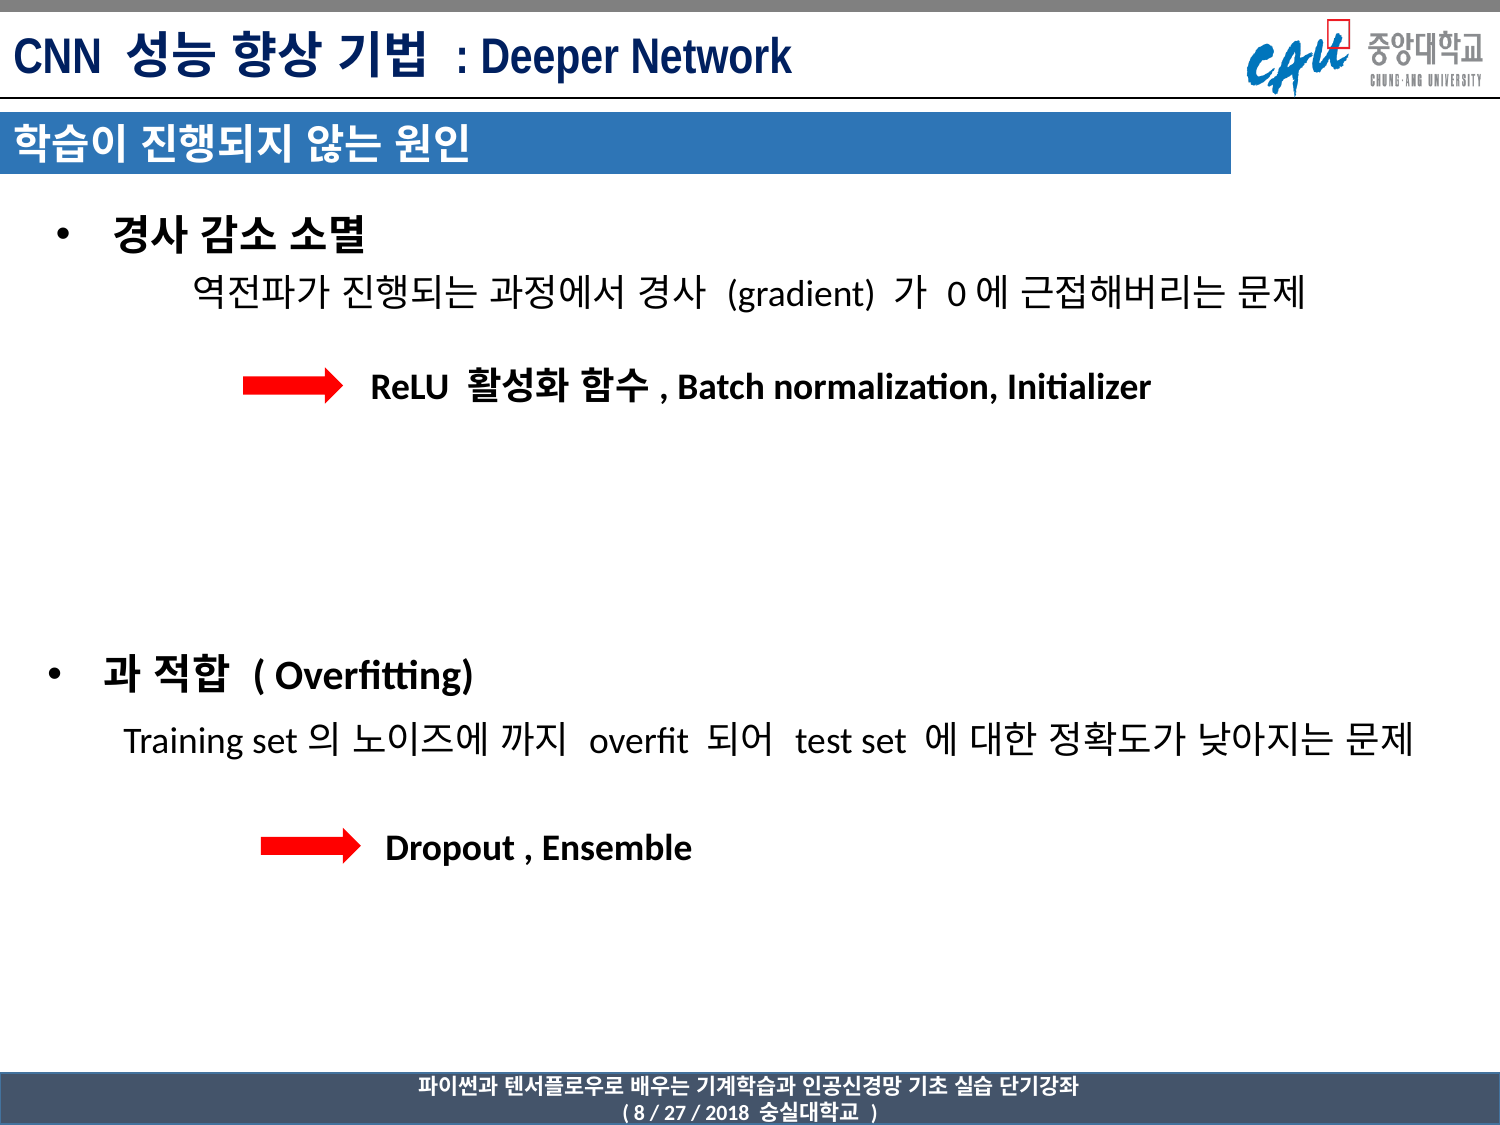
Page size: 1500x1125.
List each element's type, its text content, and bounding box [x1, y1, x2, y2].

text_box 학습이 진행되지 않는 원인 [0, 112, 1231, 174]
text_box Dropout , Ensemble [370, 815, 717, 876]
text_box 경사 감소 소멸 [41, 201, 382, 266]
text_box [242, 364, 345, 407]
text_box 역전파가 진행되는 과정에서 경사 (gradient) 가 0에 근접해버리는 문제 [177, 261, 1322, 321]
picture [1227, 5, 1500, 110]
text_box CNN 성능 향상 기법 : Deeper Network [0, 4, 1173, 103]
text_box [259, 825, 363, 867]
text_box 과 적합 ( Overfitting) [32, 640, 490, 706]
text_box Training set의 노이즈에 까지 overfit 되어 test set 에 대한 정확도가 낮아지는 문제 [108, 709, 1430, 769]
text_box ReLU 활성화 함수, Batch normalization, Initializer [355, 355, 1168, 415]
